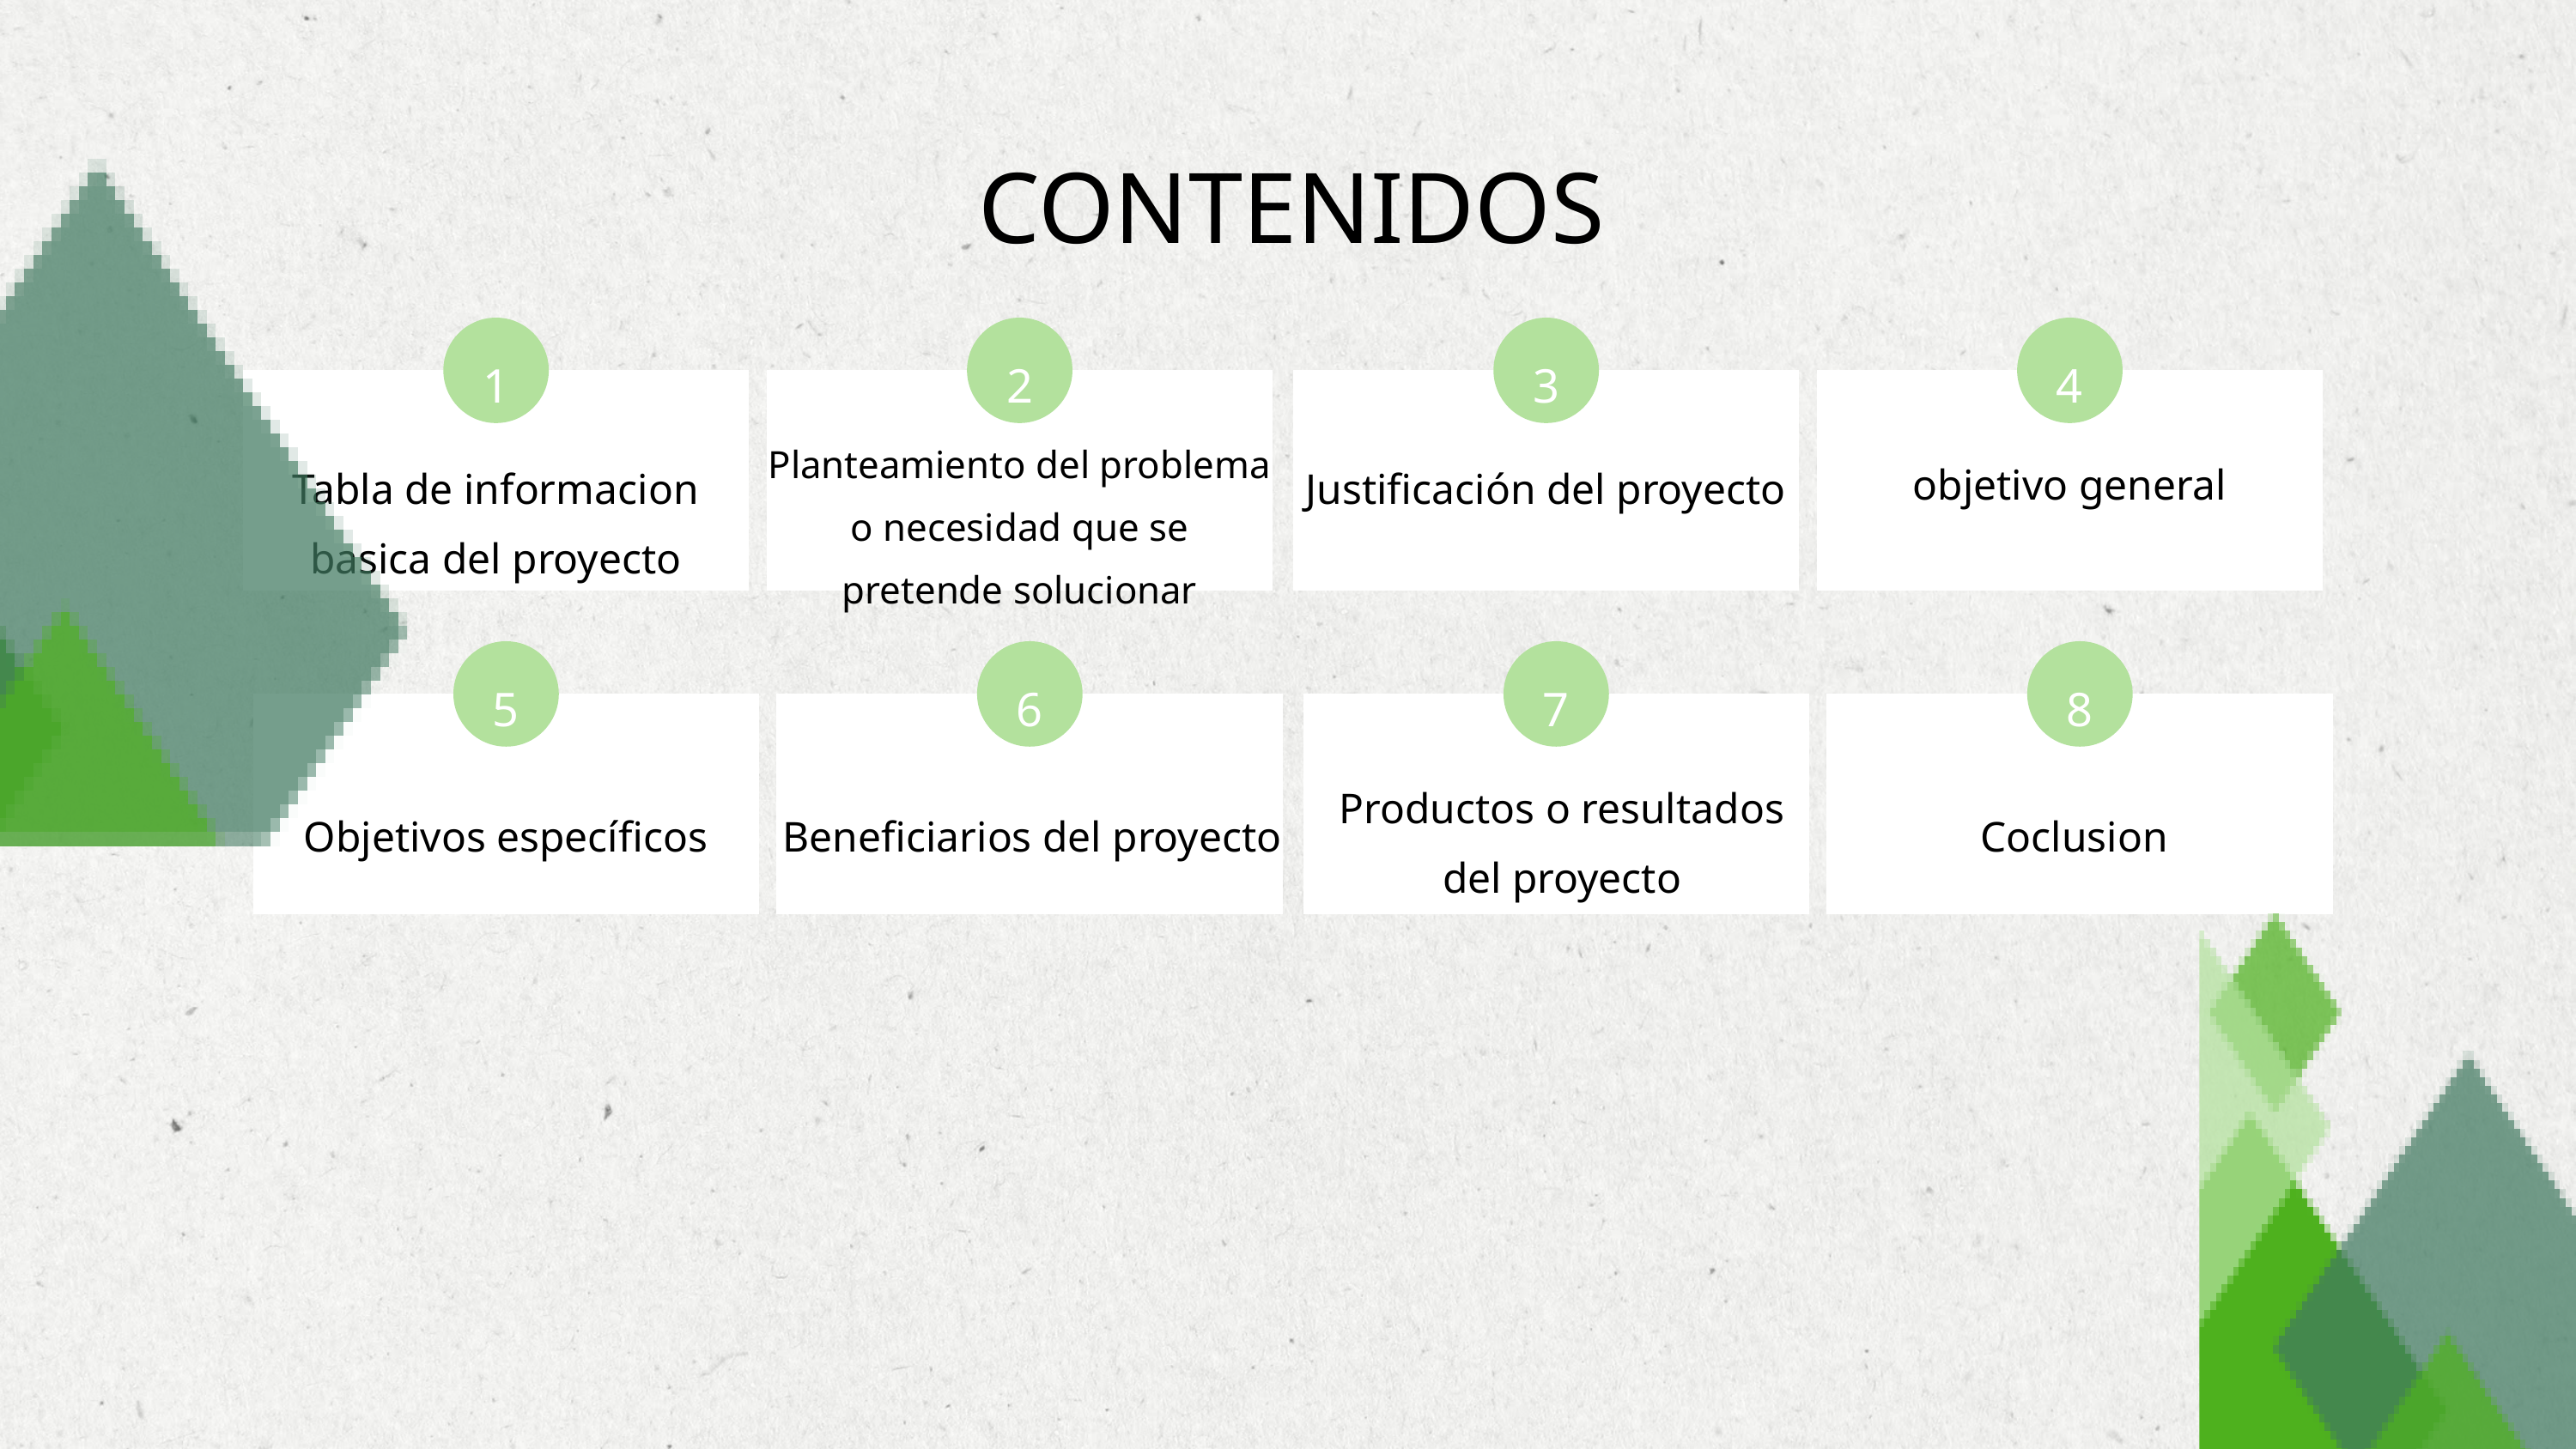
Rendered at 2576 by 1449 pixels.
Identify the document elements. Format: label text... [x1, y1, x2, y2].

text_box [2199, 913, 2576, 1449]
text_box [1493, 317, 1600, 424]
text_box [766, 349, 1273, 591]
text_box [0, 0, 2576, 1449]
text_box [1292, 349, 1800, 591]
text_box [966, 317, 1073, 424]
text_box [776, 673, 1284, 914]
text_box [1826, 673, 2334, 914]
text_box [242, 349, 750, 591]
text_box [1503, 640, 1609, 747]
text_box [2016, 317, 2123, 424]
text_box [976, 640, 1083, 747]
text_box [2026, 640, 2133, 747]
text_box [1303, 673, 1810, 914]
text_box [443, 317, 550, 424]
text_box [1816, 349, 2324, 591]
text_box Planteamiento del problema o necesidad que se pretende solucionar [766, 597, 1273, 612]
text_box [453, 640, 559, 747]
text_box [0, 0, 408, 846]
text_box CONTENIDOS [875, 99, 1708, 263]
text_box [252, 673, 760, 914]
